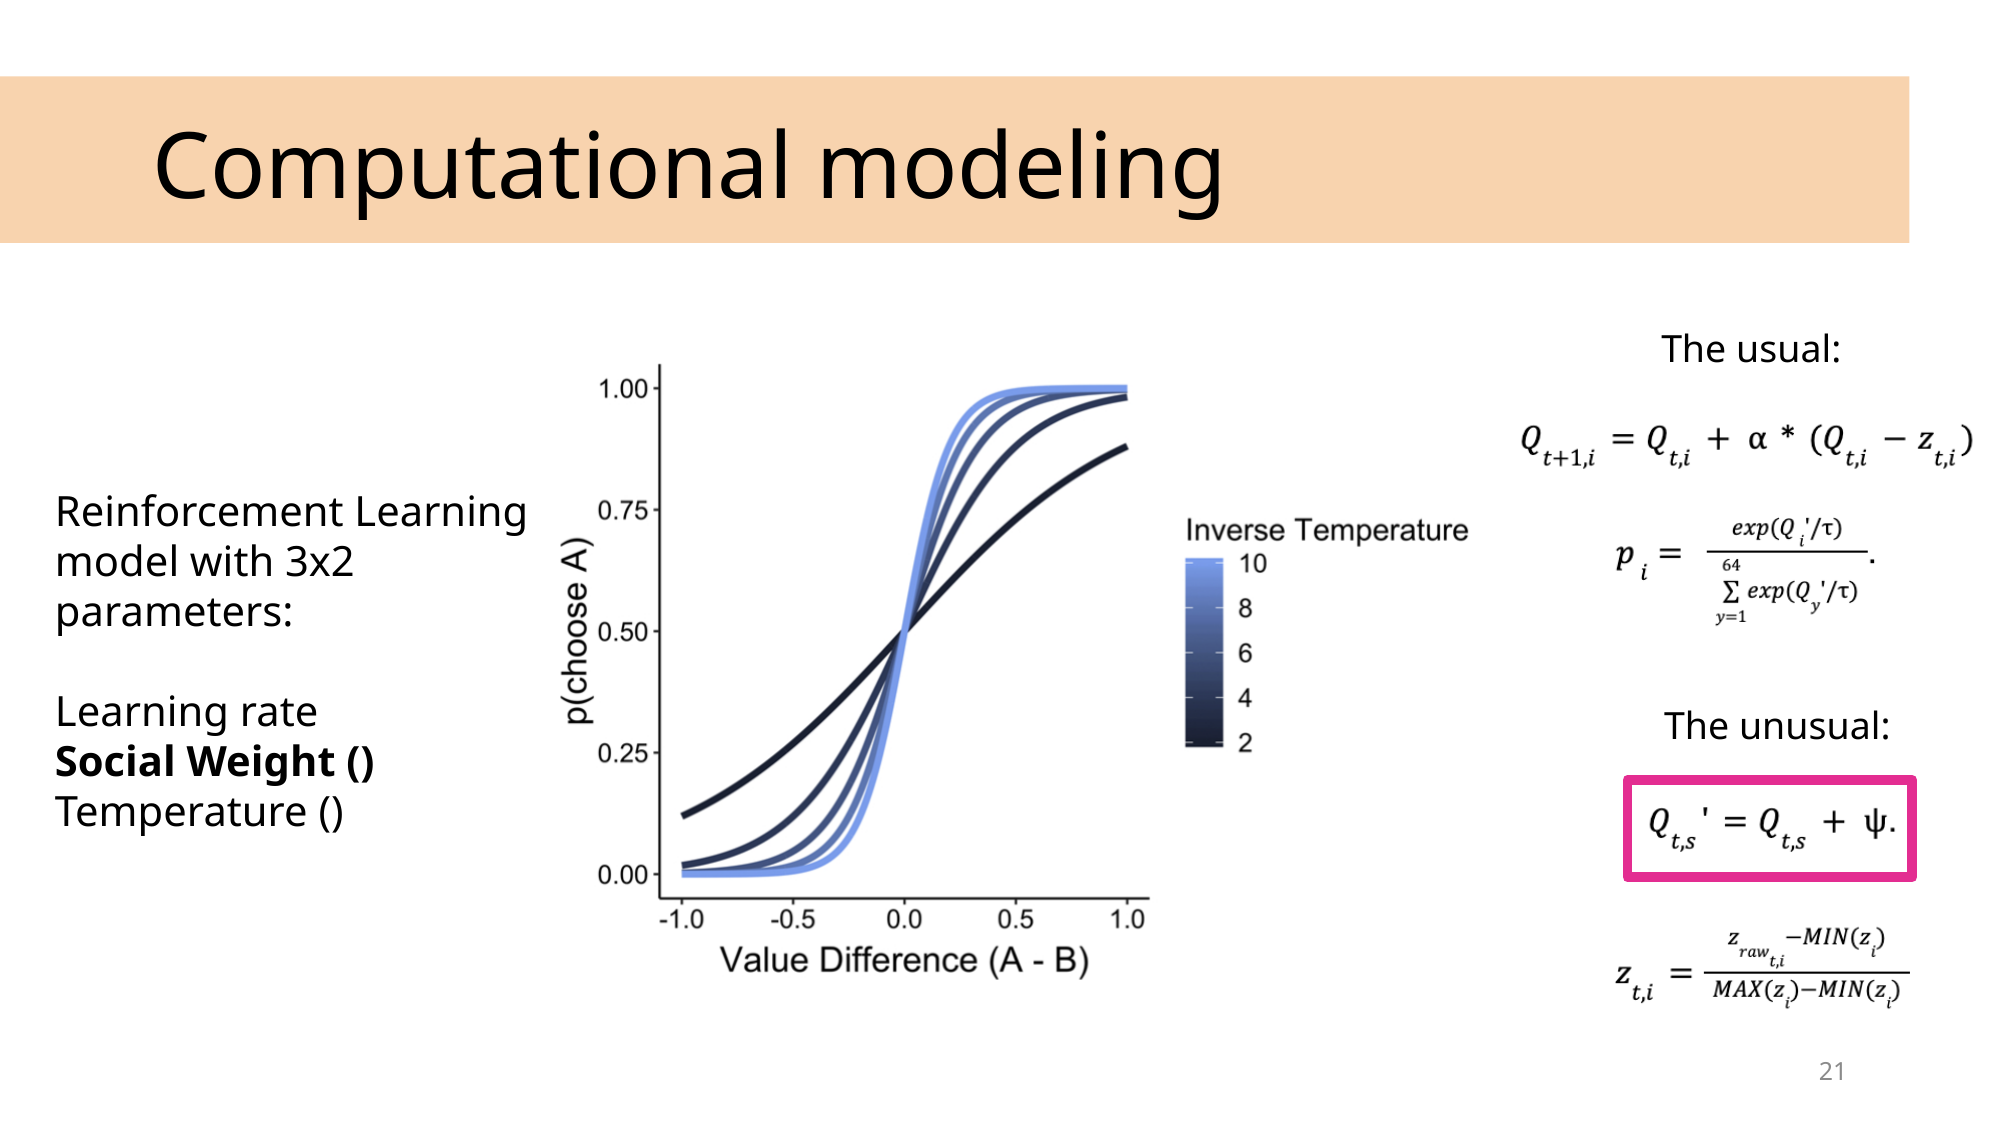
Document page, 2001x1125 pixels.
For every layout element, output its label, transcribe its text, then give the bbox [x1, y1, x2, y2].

text_box The usual: [1646, 317, 1866, 378]
picture [540, 290, 1499, 1010]
slide_number 21 [1412, 1042, 1863, 1103]
text_box The unusual: [1649, 694, 1916, 755]
picture [1632, 784, 1908, 873]
picture [1505, 390, 1986, 644]
picture [1592, 894, 1933, 1043]
text_box [1863, 75, 1910, 244]
title Computational modeling [137, 59, 1863, 278]
text_box [0, 75, 137, 244]
